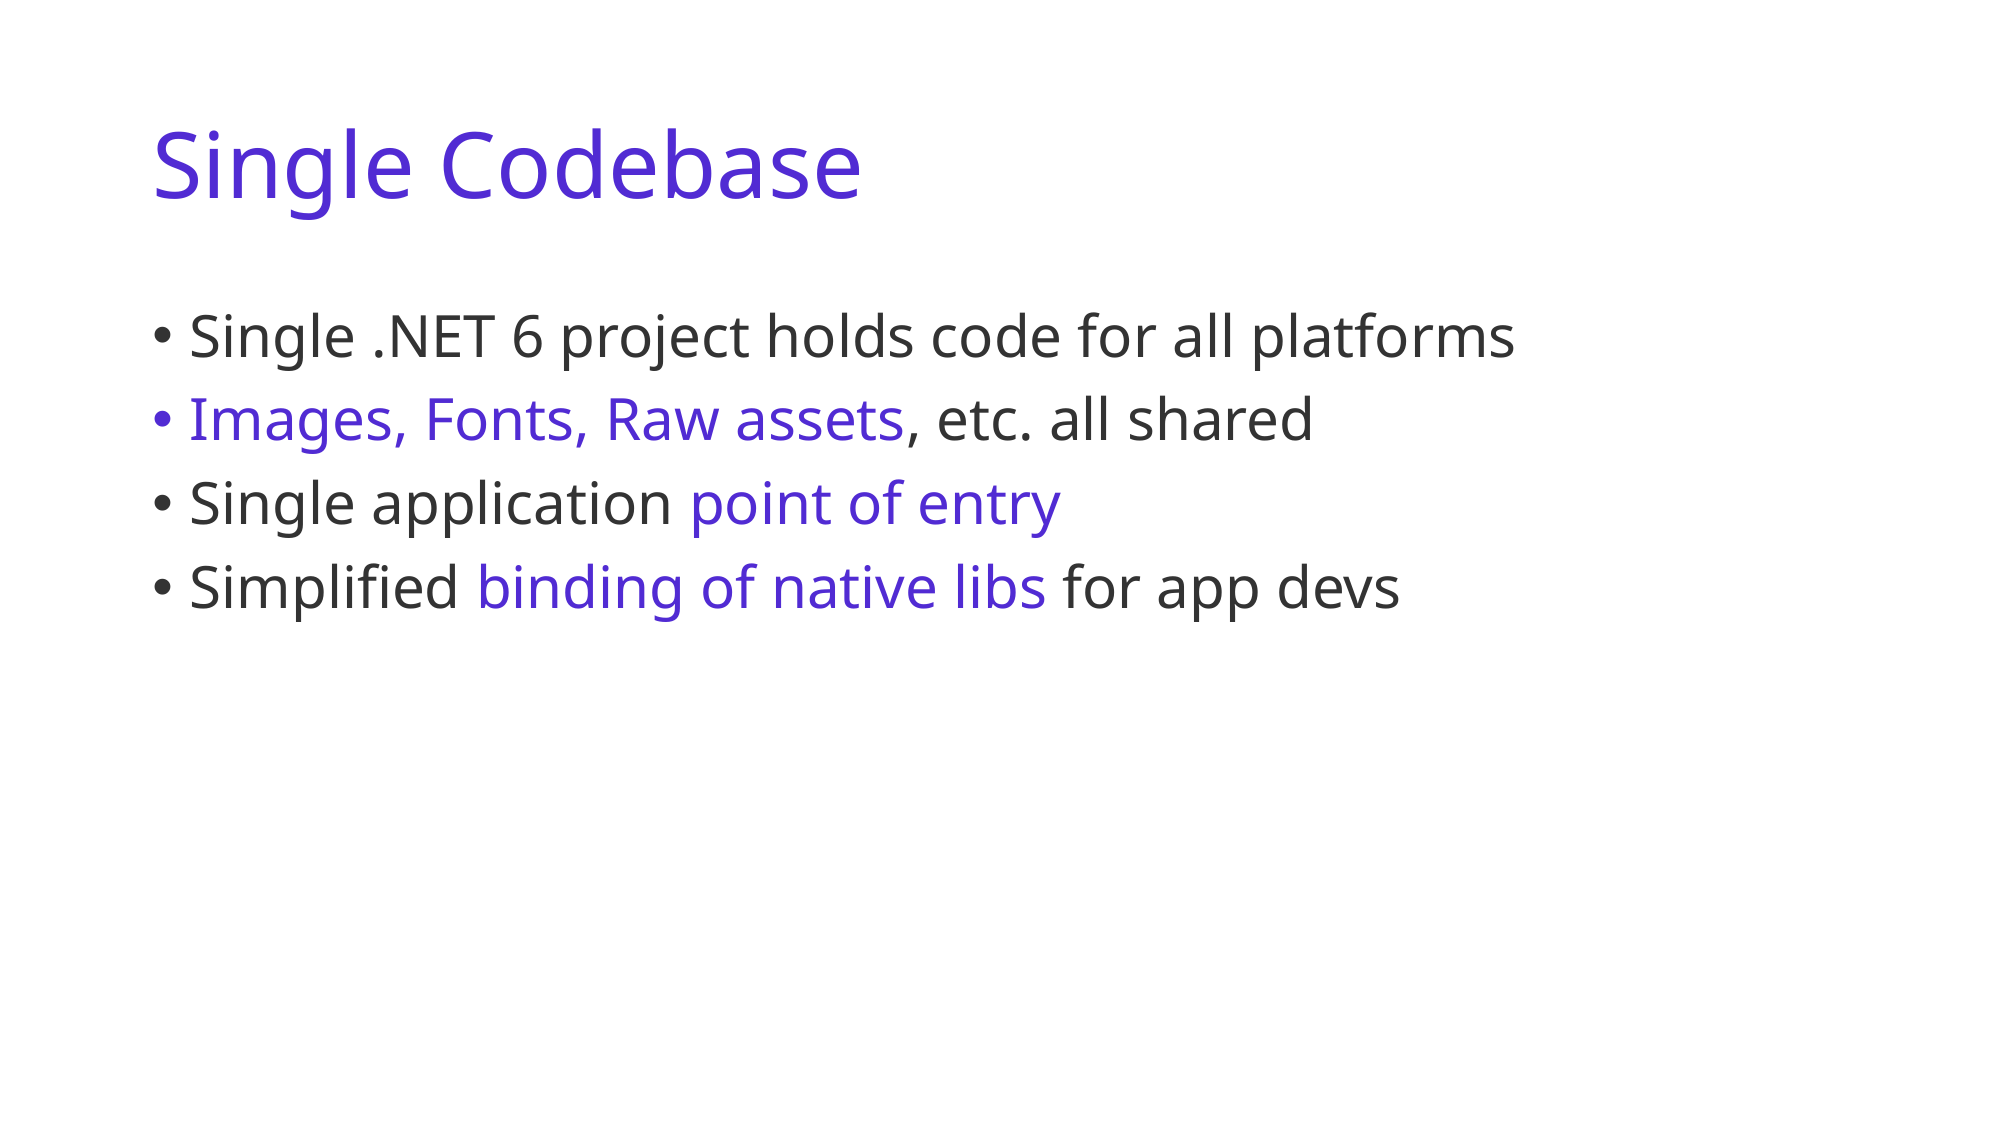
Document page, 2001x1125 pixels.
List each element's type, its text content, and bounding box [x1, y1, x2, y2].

title Single Codebase [137, 59, 1863, 278]
list Single .NET 6 project holds code for all platforms Images, Fonts, Raw assets, etc. all shared Single application point of entry Simplified binding of native libs for app devs [137, 299, 1863, 1066]
